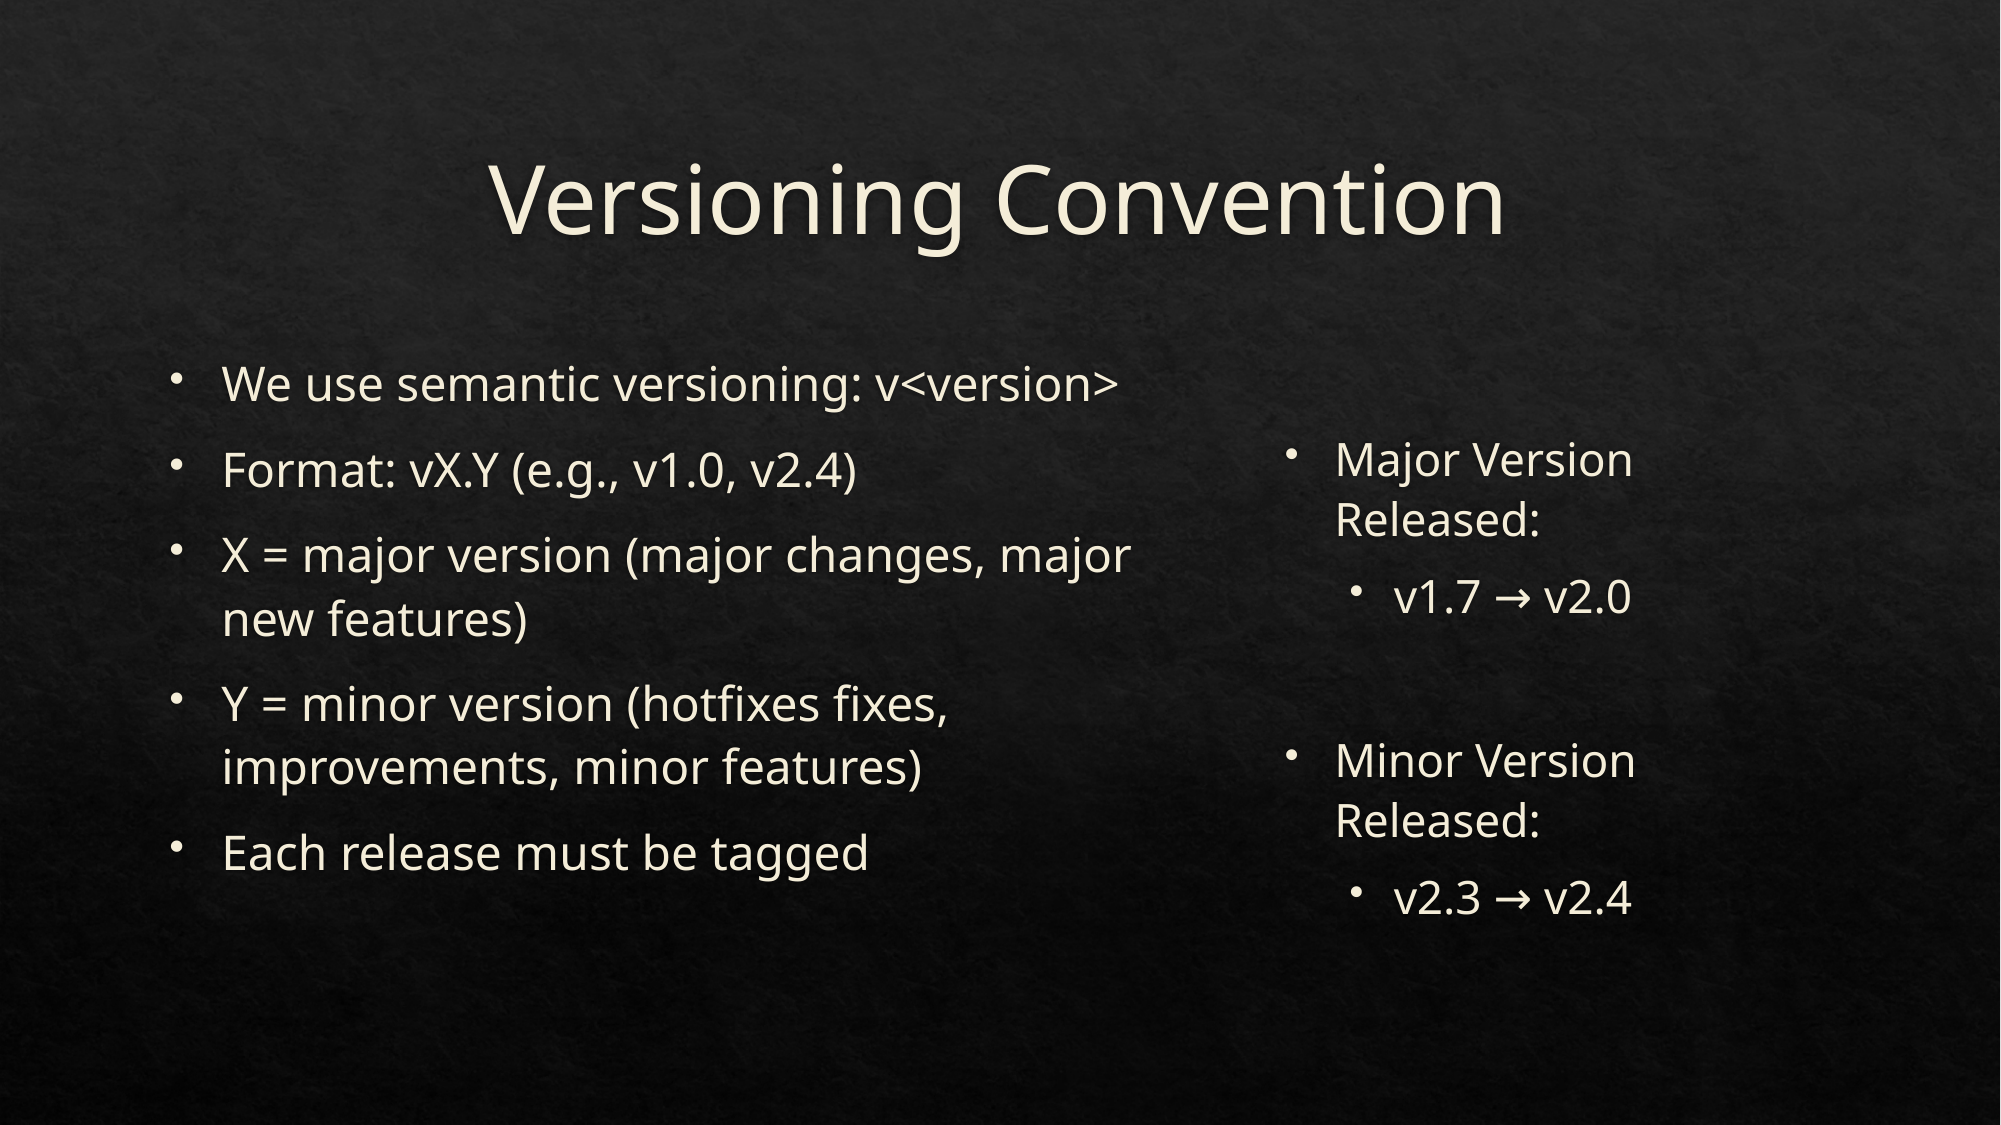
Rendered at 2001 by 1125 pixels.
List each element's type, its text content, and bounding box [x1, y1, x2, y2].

list We use semantic versioning: v<version> Format: vX.Y (e.g., v1.0, v2.4) X = major version (major changes, major new features) Y = minor version (hotfixes fixes, improvements, minor features) Each release must be tagged [149, 340, 1179, 935]
list Major Version Released: v1.7 → v2.0 Minor Version Released: v2.3 → v2.4 [1265, 340, 1849, 935]
title Versioning Convention [149, 99, 1849, 307]
